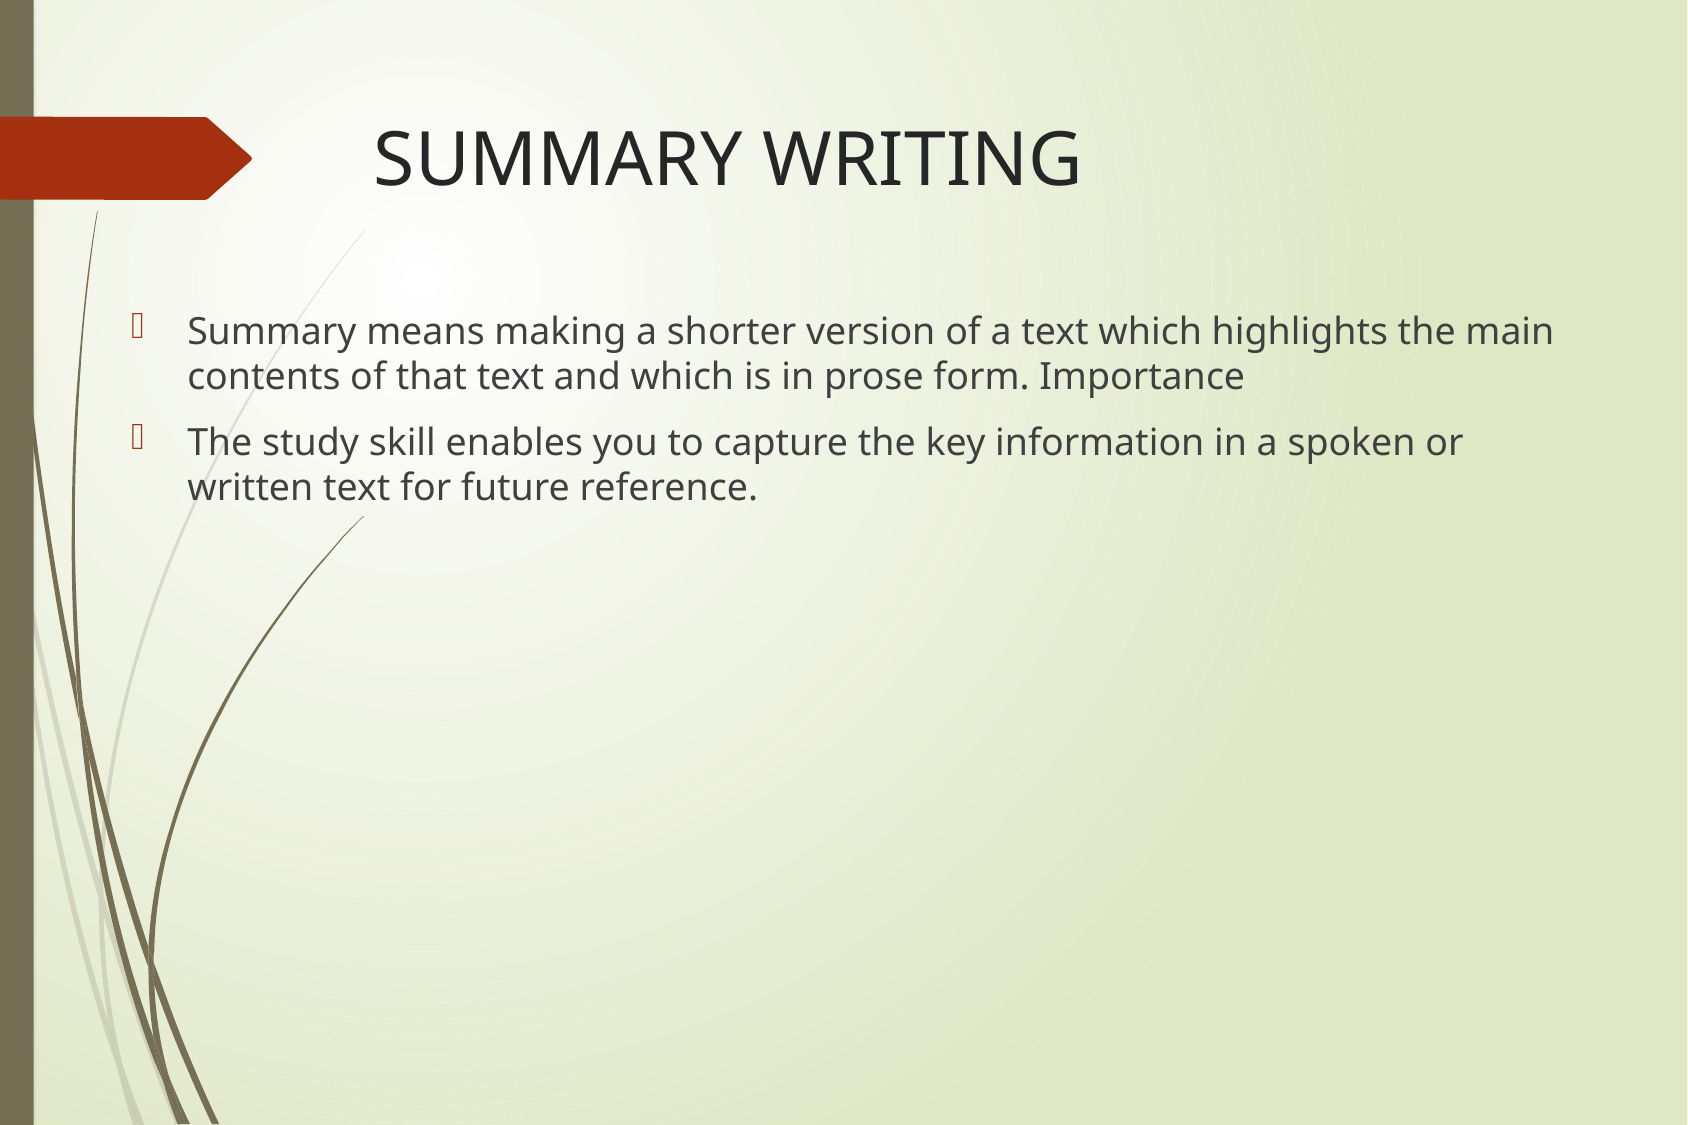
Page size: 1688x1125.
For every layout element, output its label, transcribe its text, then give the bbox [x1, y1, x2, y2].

list Summary means making a shorter version of a text which highlights the main contents of that text and which is in prose form. Importance The study skill enables you to capture the key information in a spoken or written text for future reference. [116, 299, 1572, 1014]
title SUMMARY WRITING [358, 102, 1575, 313]
